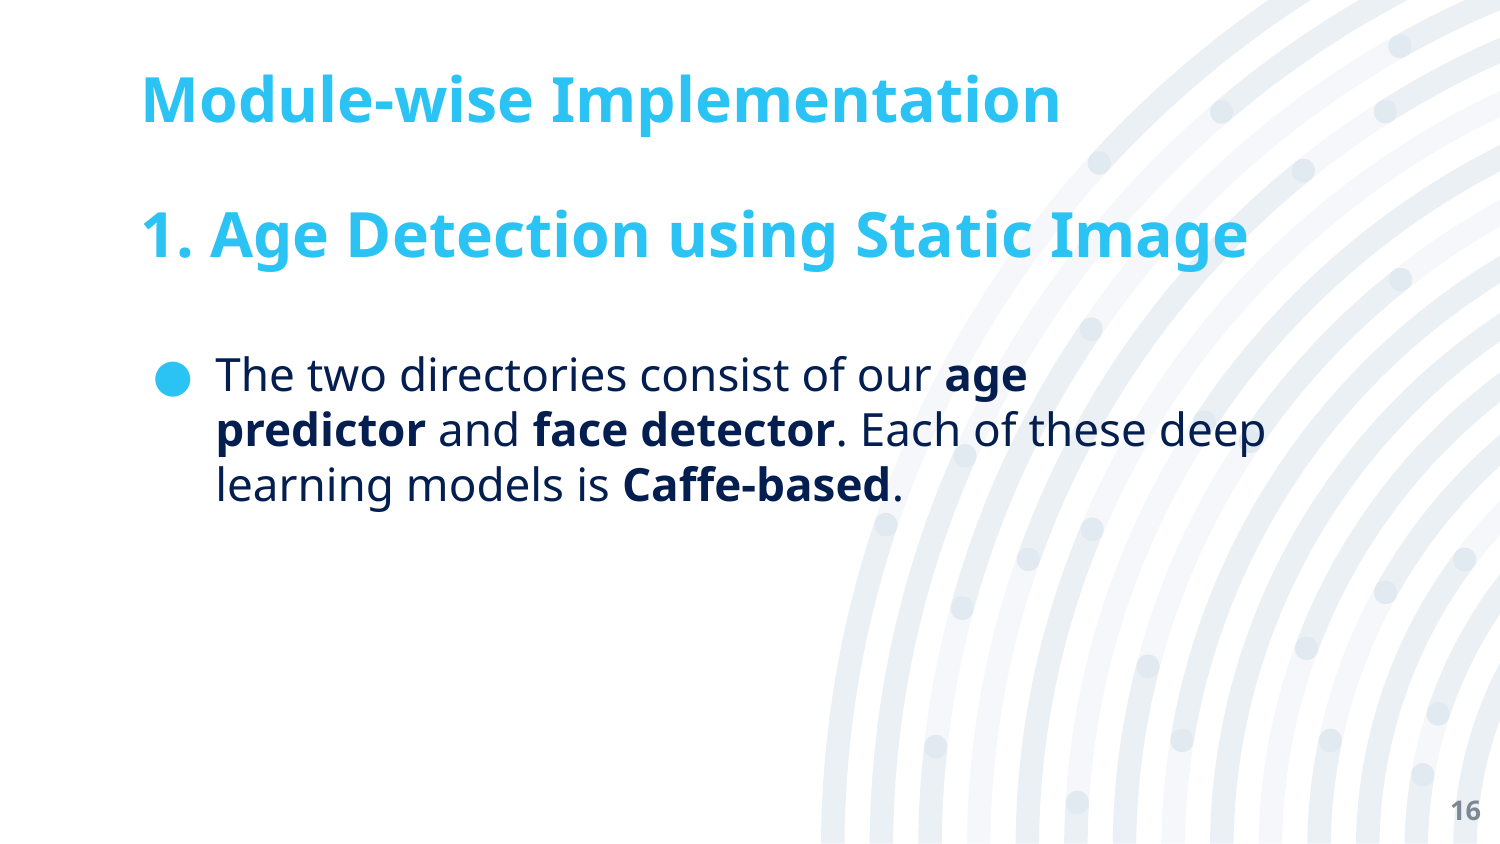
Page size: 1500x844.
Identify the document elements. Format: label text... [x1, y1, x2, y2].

list The two directories consist of our age predictor and face detector. Each of these deep learning models is Caffe-based. [140, 346, 1360, 844]
title Module-wise Implementation 1. Age Detection using Static Image [140, 137, 1360, 272]
slide_number 16 [1391, 779, 1482, 844]
